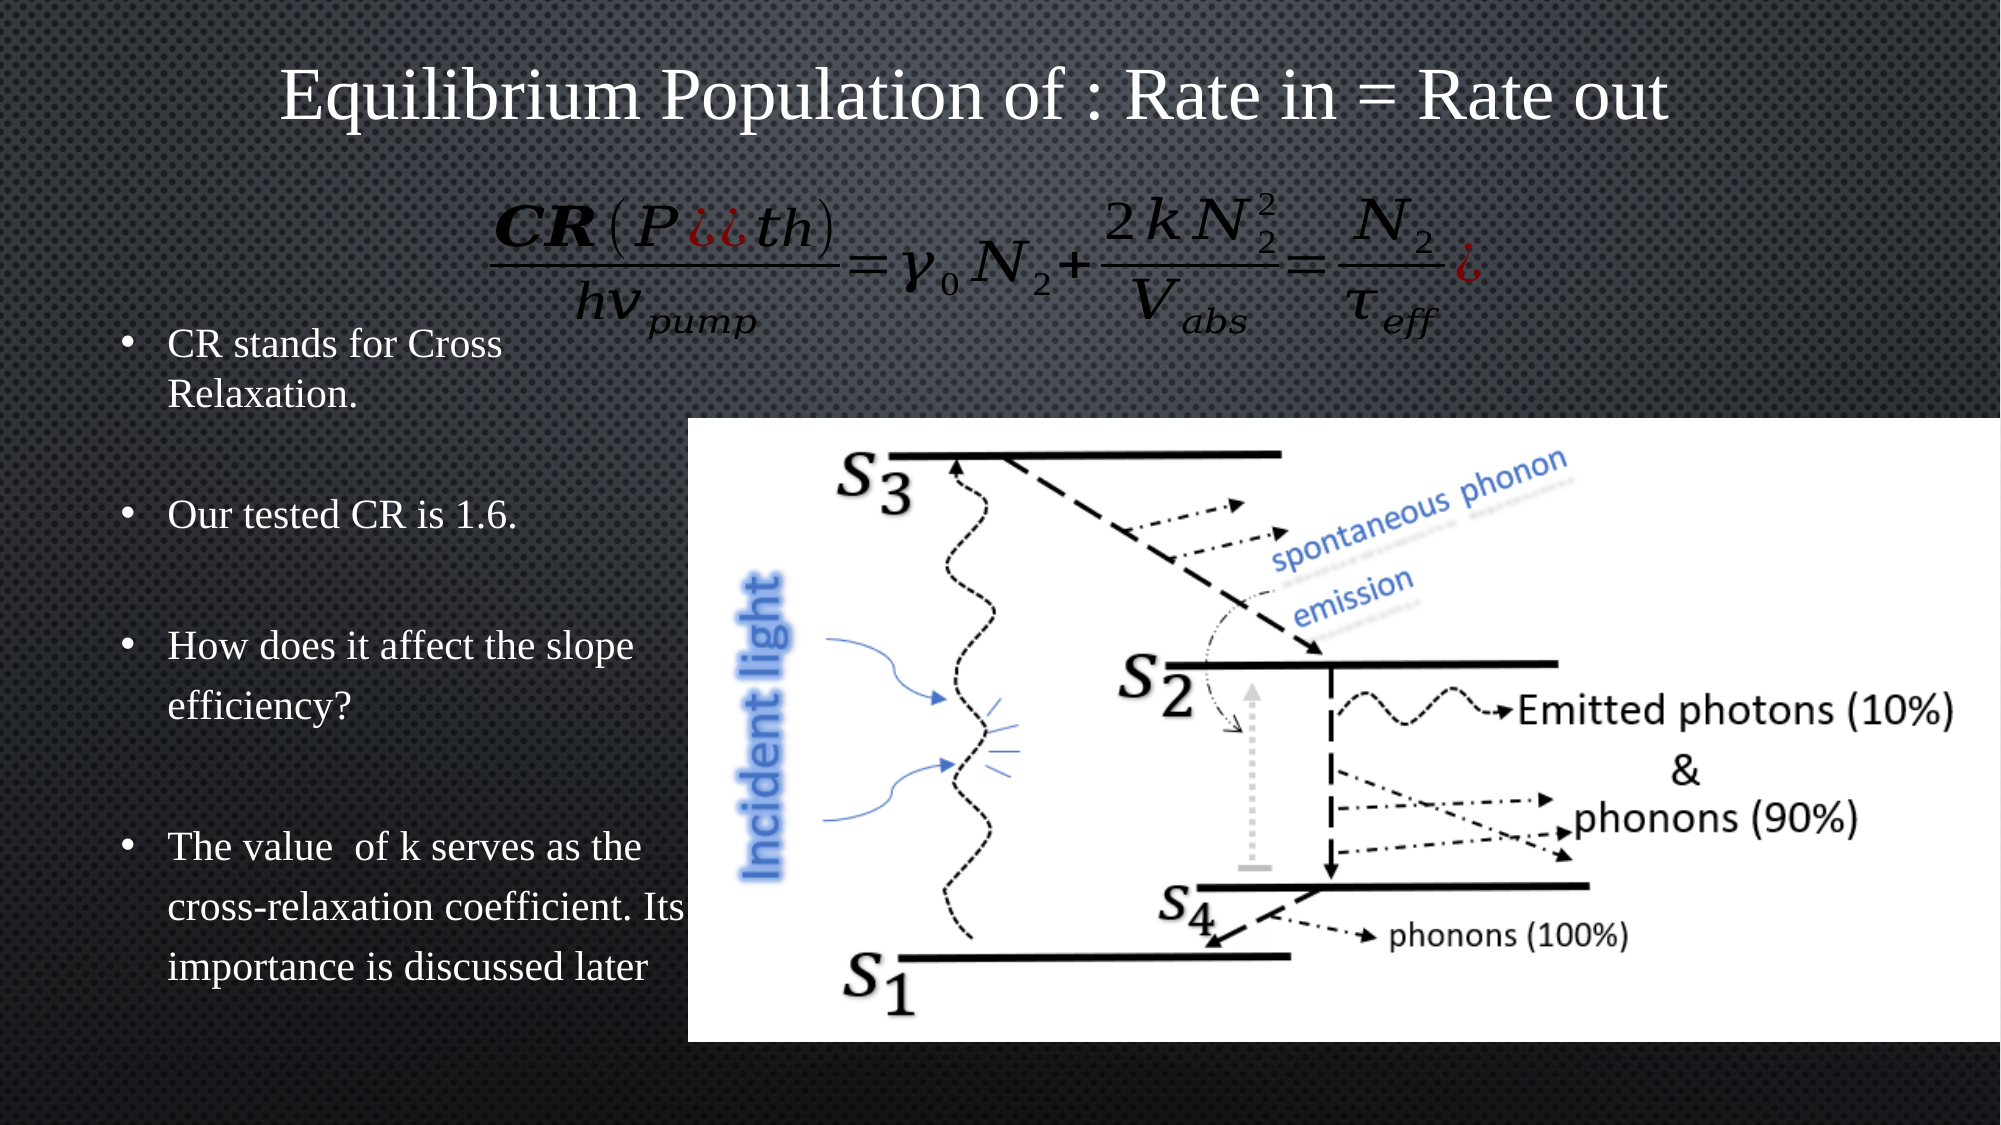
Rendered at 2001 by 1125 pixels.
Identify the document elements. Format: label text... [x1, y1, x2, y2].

text_box CR stands for Cross Relaxation. Our tested CR is 1.6. How does it affect the slope efficiency? The value of k serves as the cross-relaxation coefficient. Its importance is discussed later [105, 308, 704, 1062]
picture [688, 418, 2000, 1042]
